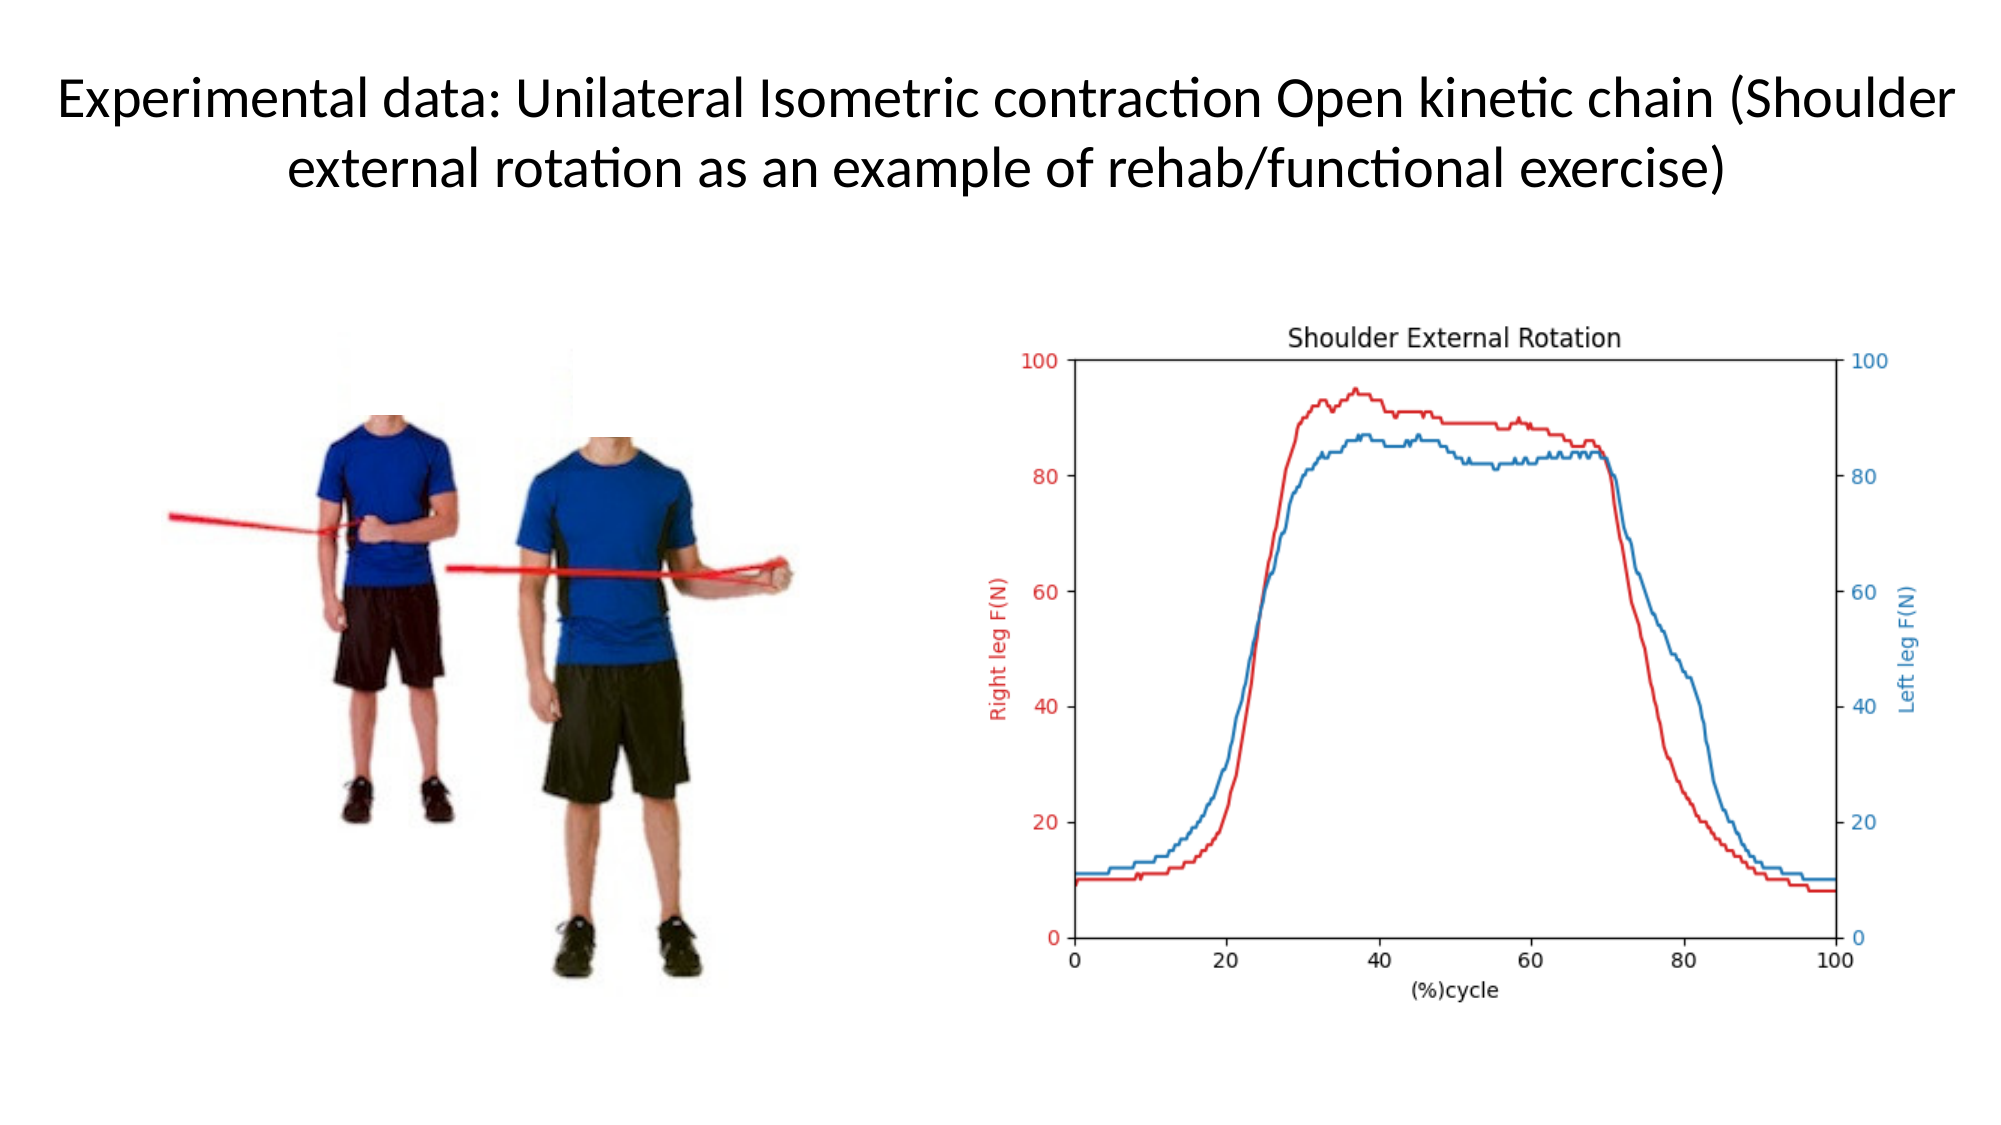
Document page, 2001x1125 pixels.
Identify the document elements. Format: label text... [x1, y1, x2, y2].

picture [161, 332, 802, 997]
picture [968, 304, 1929, 1025]
text_box Experimental data: Unilateral Isometric contraction Open kinetic chain (Shoulder external rotation as an example of rehab/functional exercise) [12, 51, 2000, 207]
